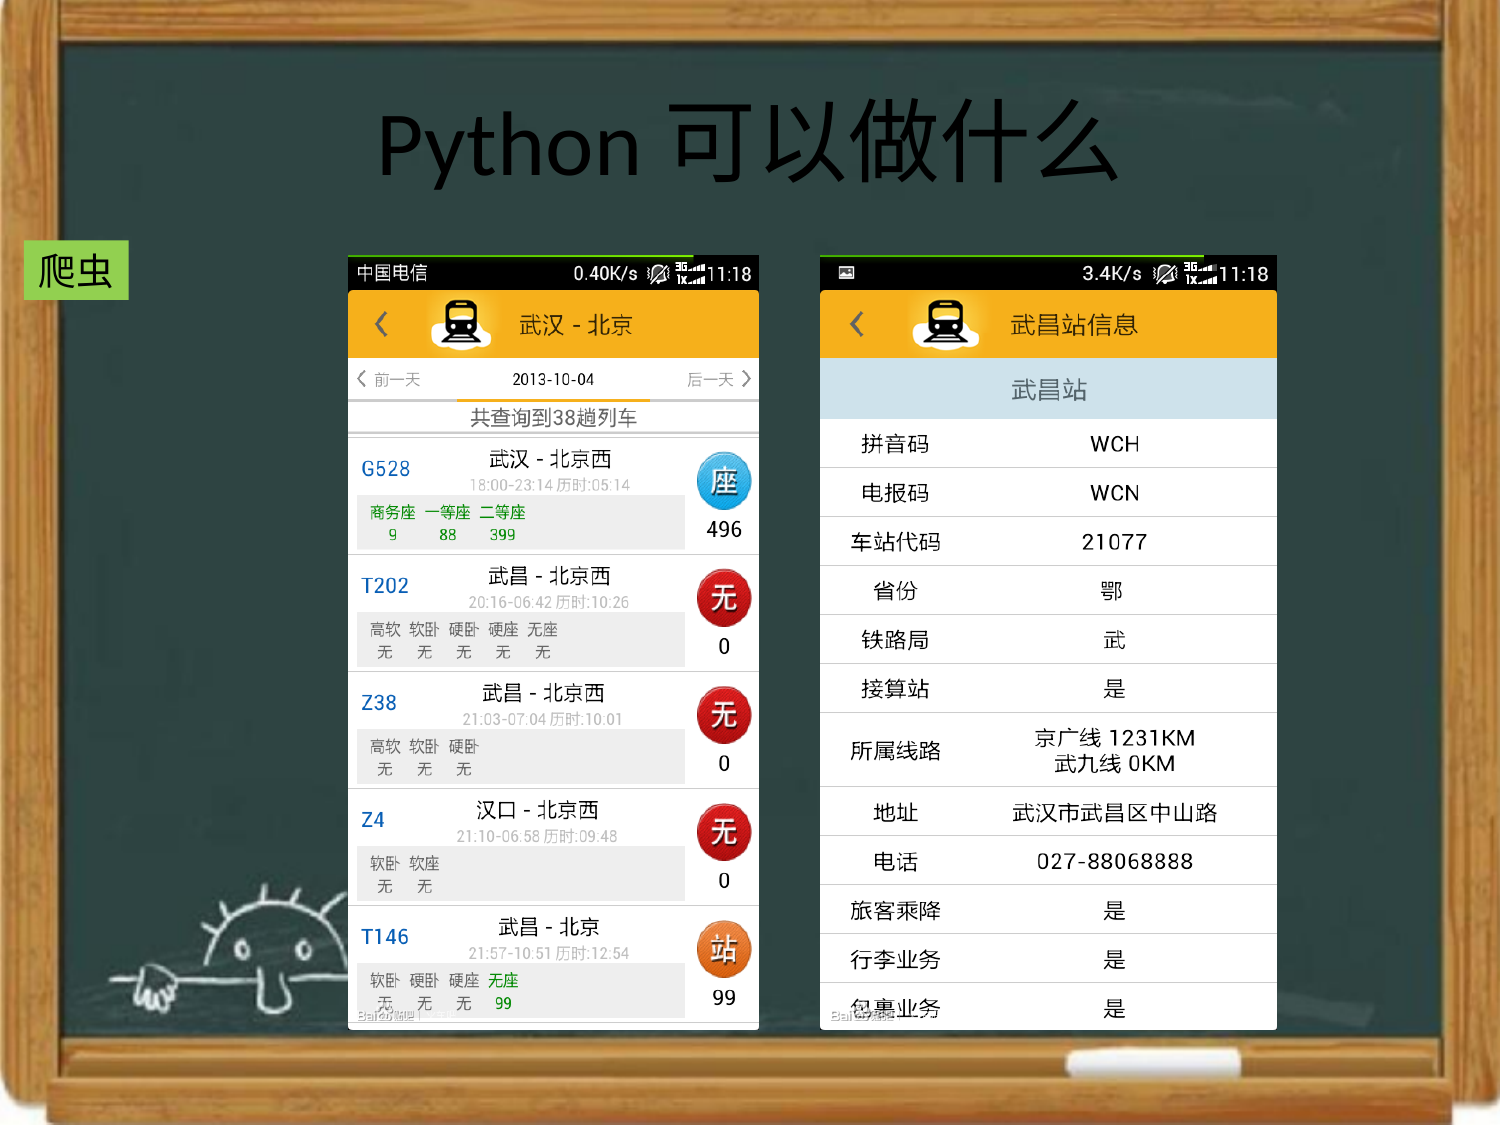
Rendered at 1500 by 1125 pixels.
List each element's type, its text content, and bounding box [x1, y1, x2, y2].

title Python可以做什么 [75, 45, 1425, 233]
text_box 爬虫 [23, 240, 129, 300]
picture [0, 0, 1500, 1125]
